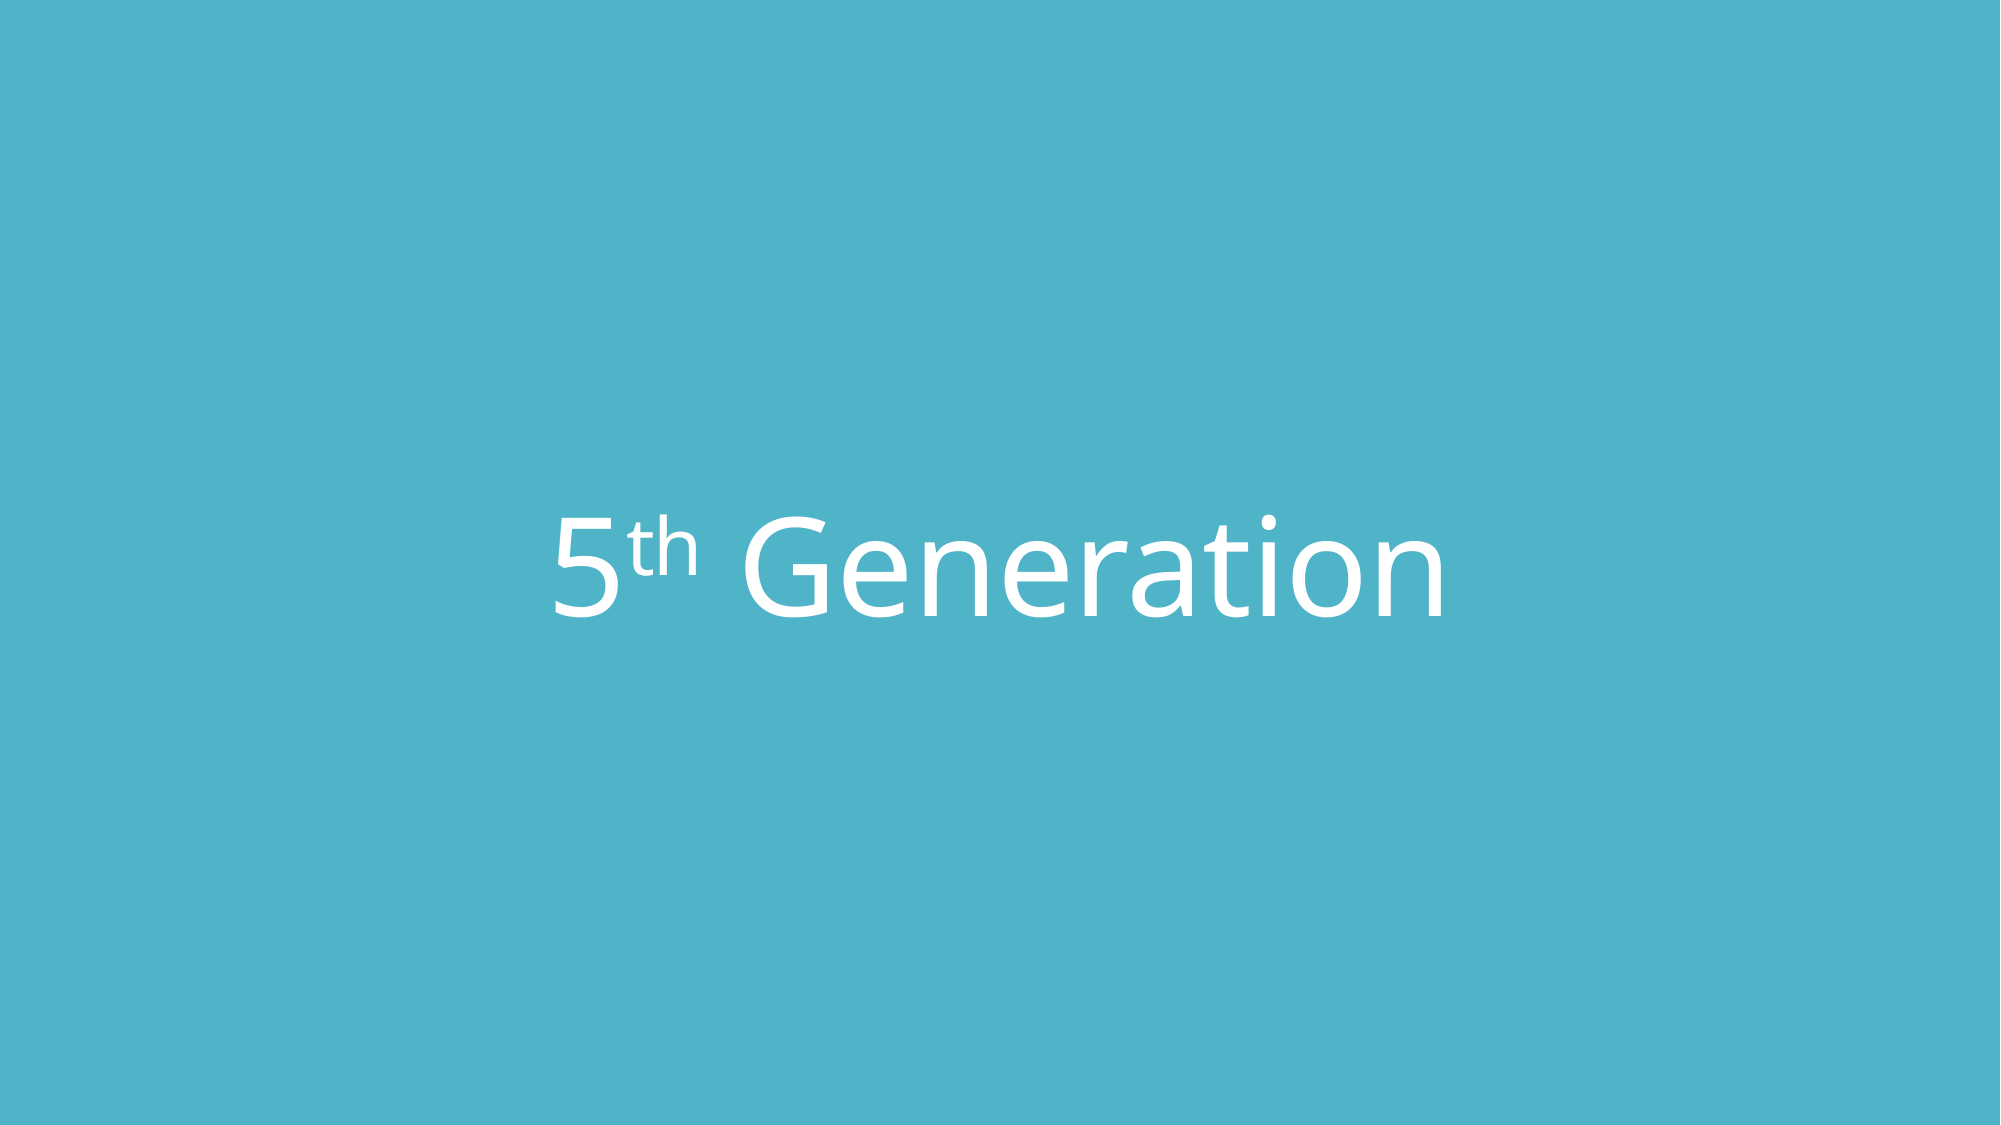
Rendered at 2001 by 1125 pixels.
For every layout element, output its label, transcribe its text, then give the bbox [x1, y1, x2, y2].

text_box 5th Generation [473, 471, 1527, 652]
